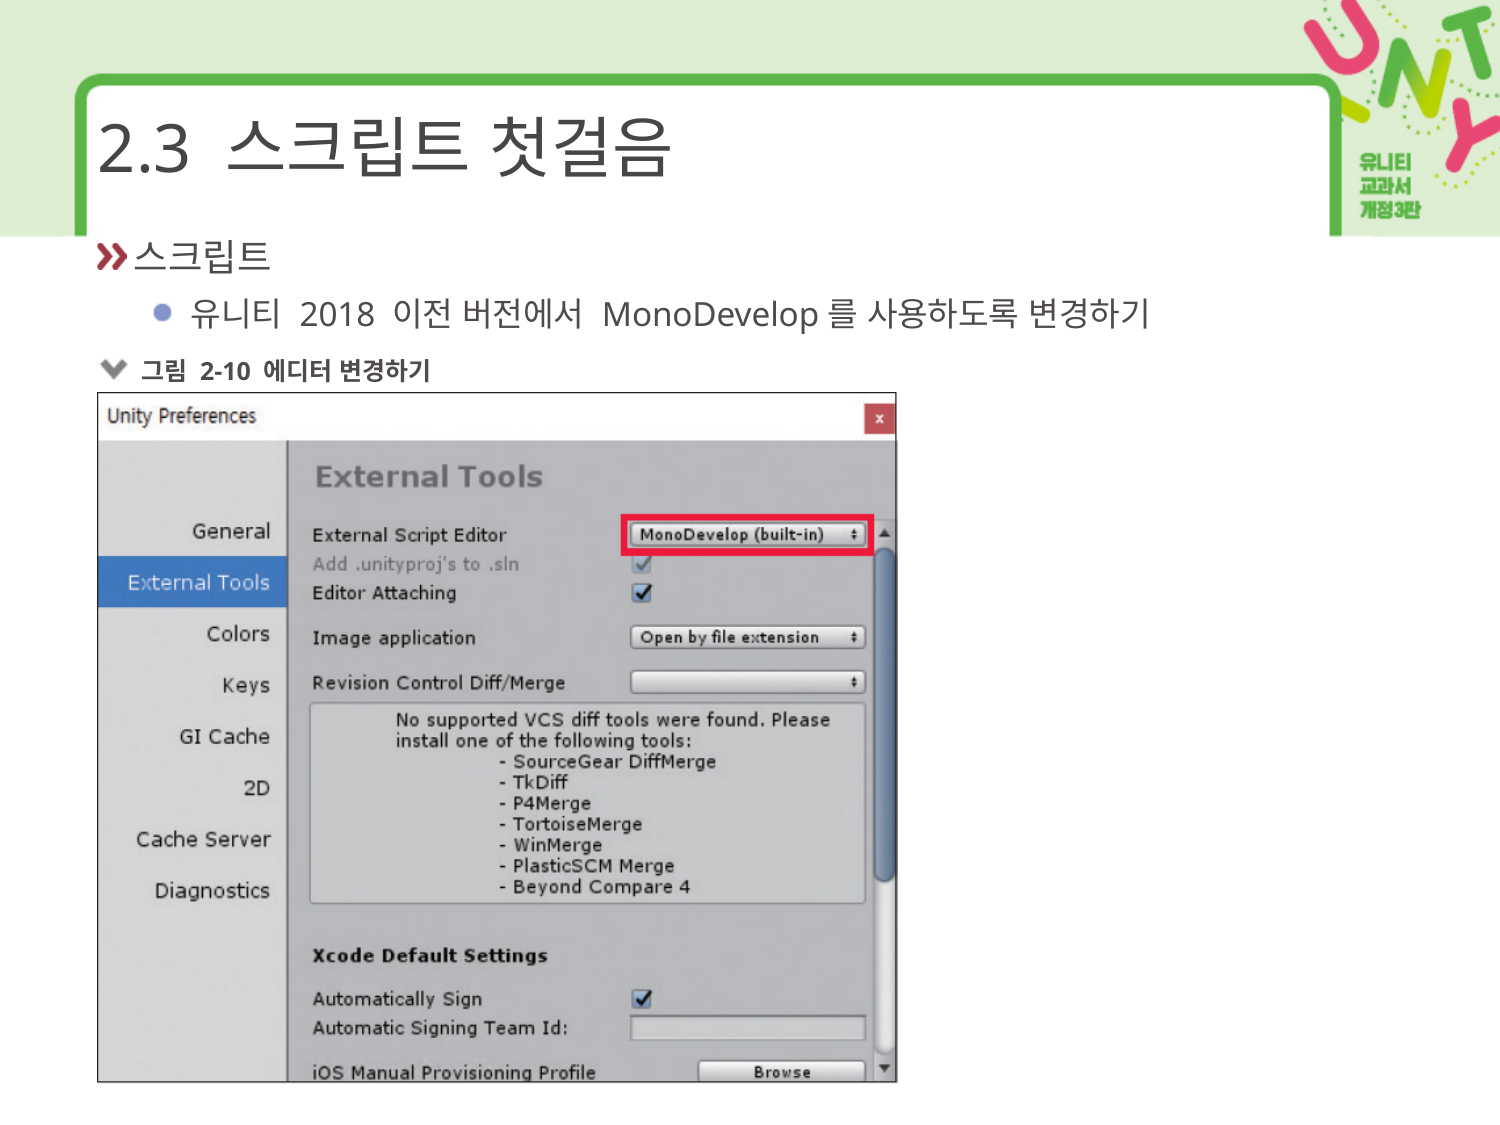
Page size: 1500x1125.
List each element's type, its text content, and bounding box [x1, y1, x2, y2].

title 2.3 스크립트 첫걸음 [82, 61, 1413, 193]
picture [0, 0, 1500, 1125]
list 스크립트 유니티 2018 이전 버전에서 MonoDevelop를 사용하도록 변경하기 [81, 222, 1412, 1037]
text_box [97, 344, 1459, 401]
